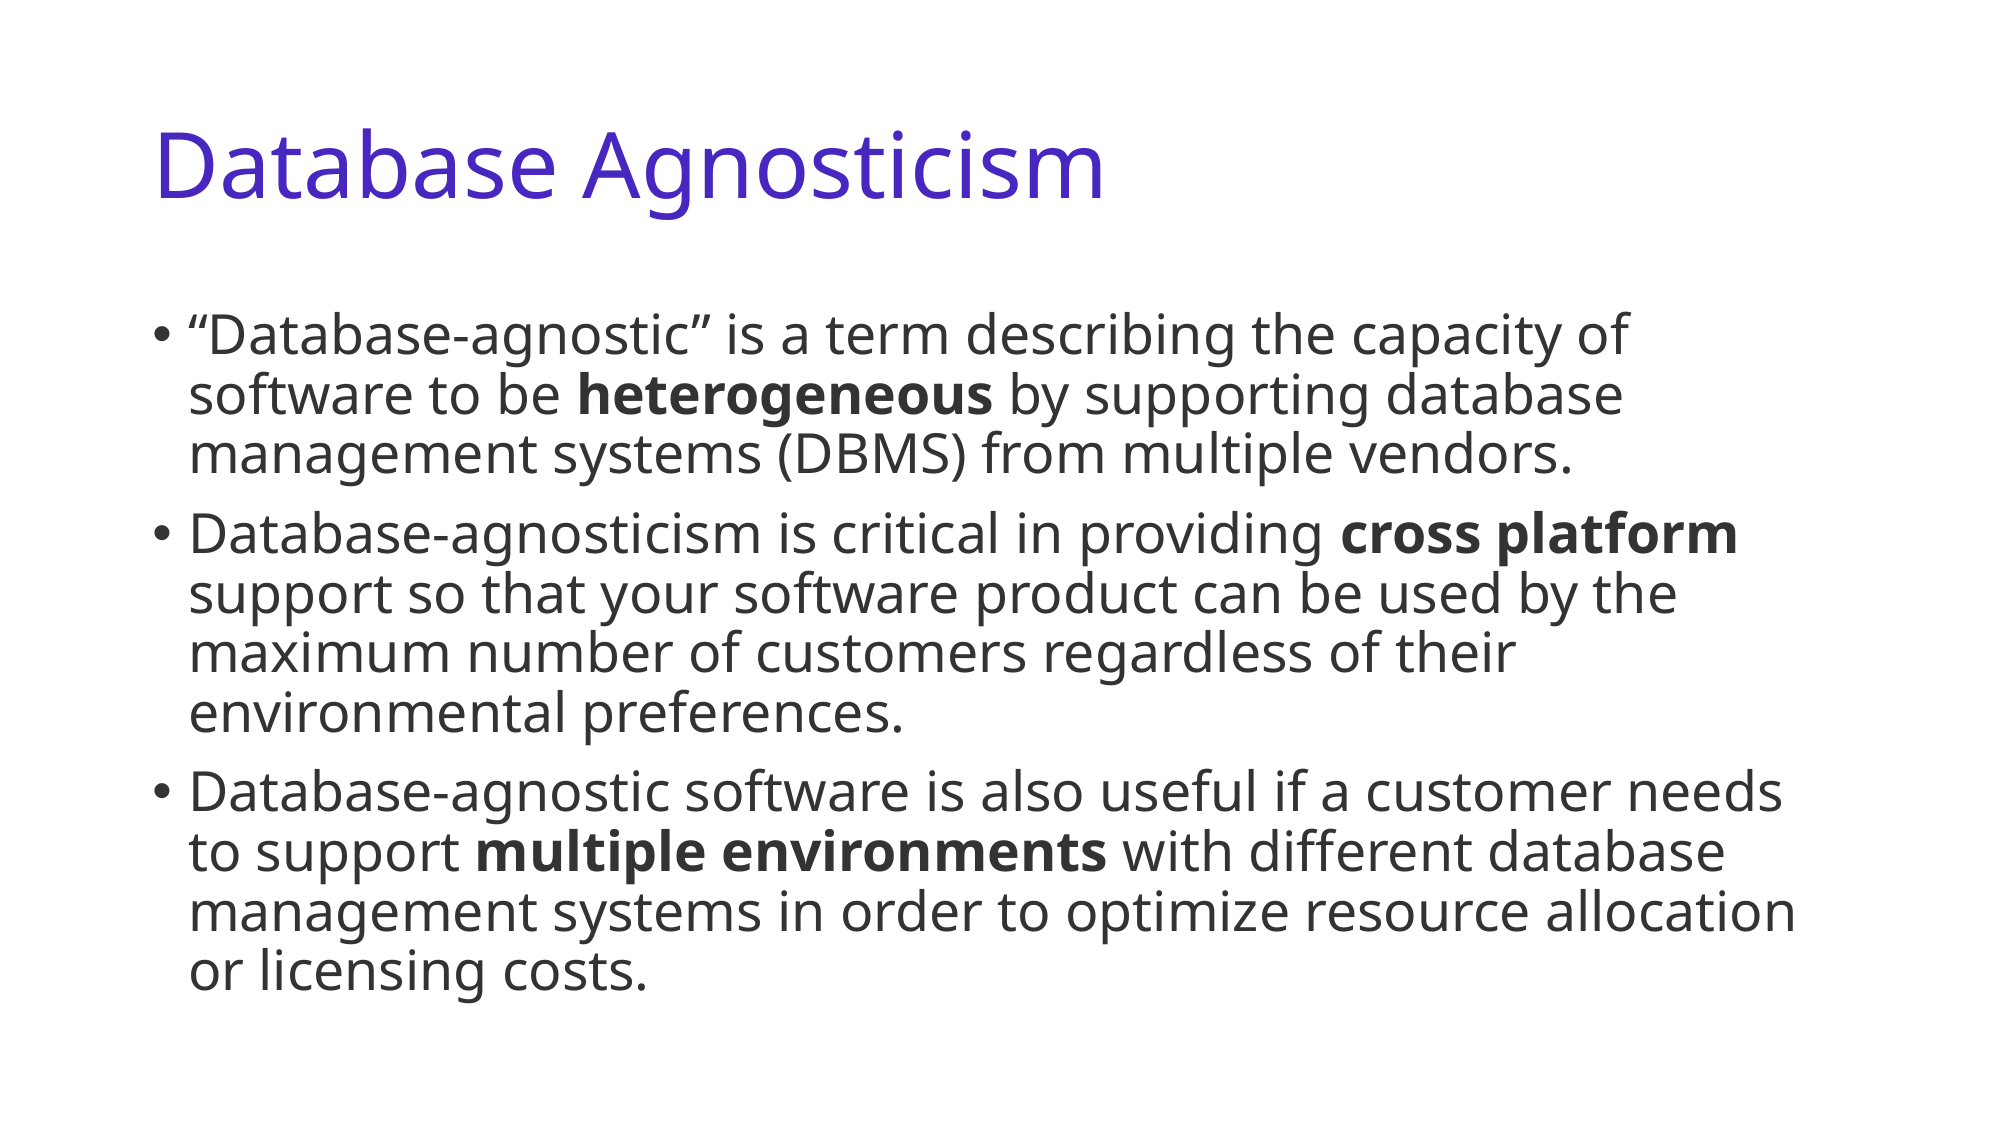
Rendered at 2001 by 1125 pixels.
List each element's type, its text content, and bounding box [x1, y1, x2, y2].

list “Database-agnostic” is a term describing the capacity of software to be heterogeneous by supporting database management systems (DBMS) from multiple vendors. Database-agnosticism is critical in providing cross platform support so that your software product can be used by the maximum number of customers regardless of their environmental preferences. Database-agnostic software is also useful if a customer needs to support multiple environments with different database management systems in order to optimize resource allocation or licensing costs. [137, 299, 1863, 1014]
title Database Agnosticism [137, 59, 1863, 278]
